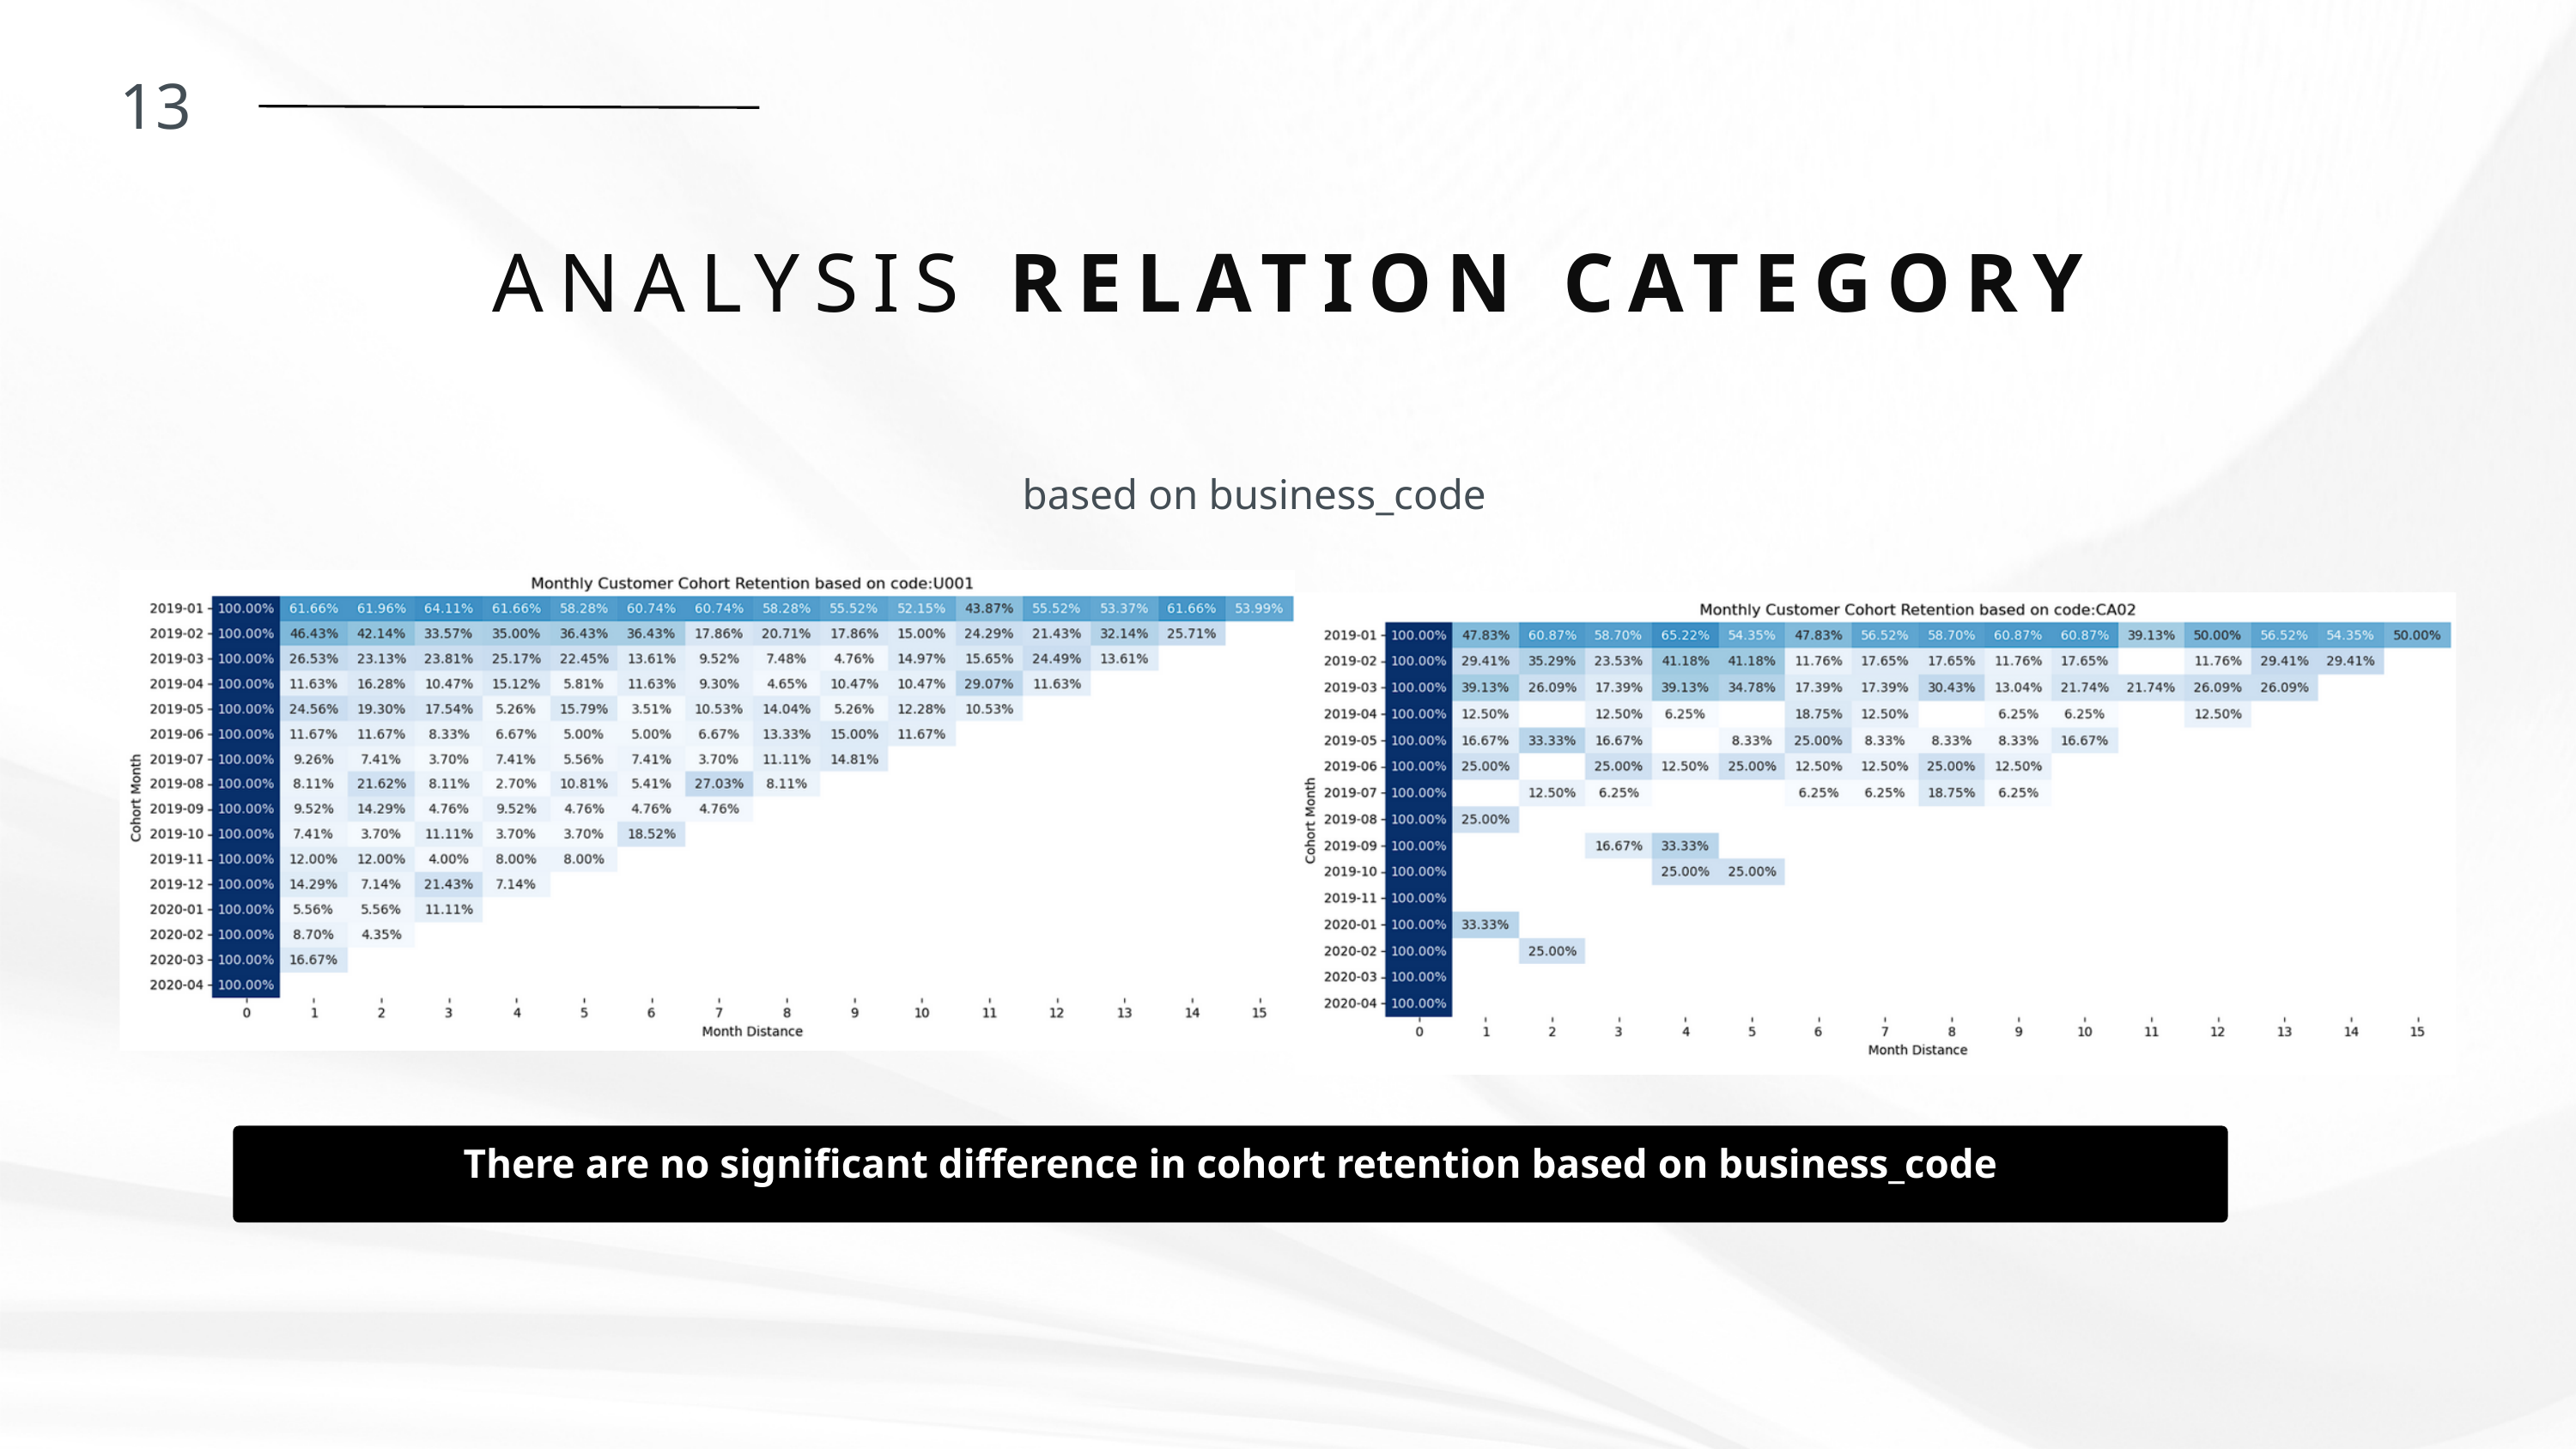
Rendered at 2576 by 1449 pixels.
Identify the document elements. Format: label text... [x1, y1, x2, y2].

text_box based on business_code [1022, 460, 1554, 575]
text_box [0, 0, 2576, 1449]
text_box [119, 570, 1295, 1051]
text_box 13 [119, 54, 257, 142]
text_box [1294, 592, 2457, 1075]
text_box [233, 1125, 2228, 1223]
text_box ANALYSIS RELATION CATEGORY [424, 215, 2152, 329]
